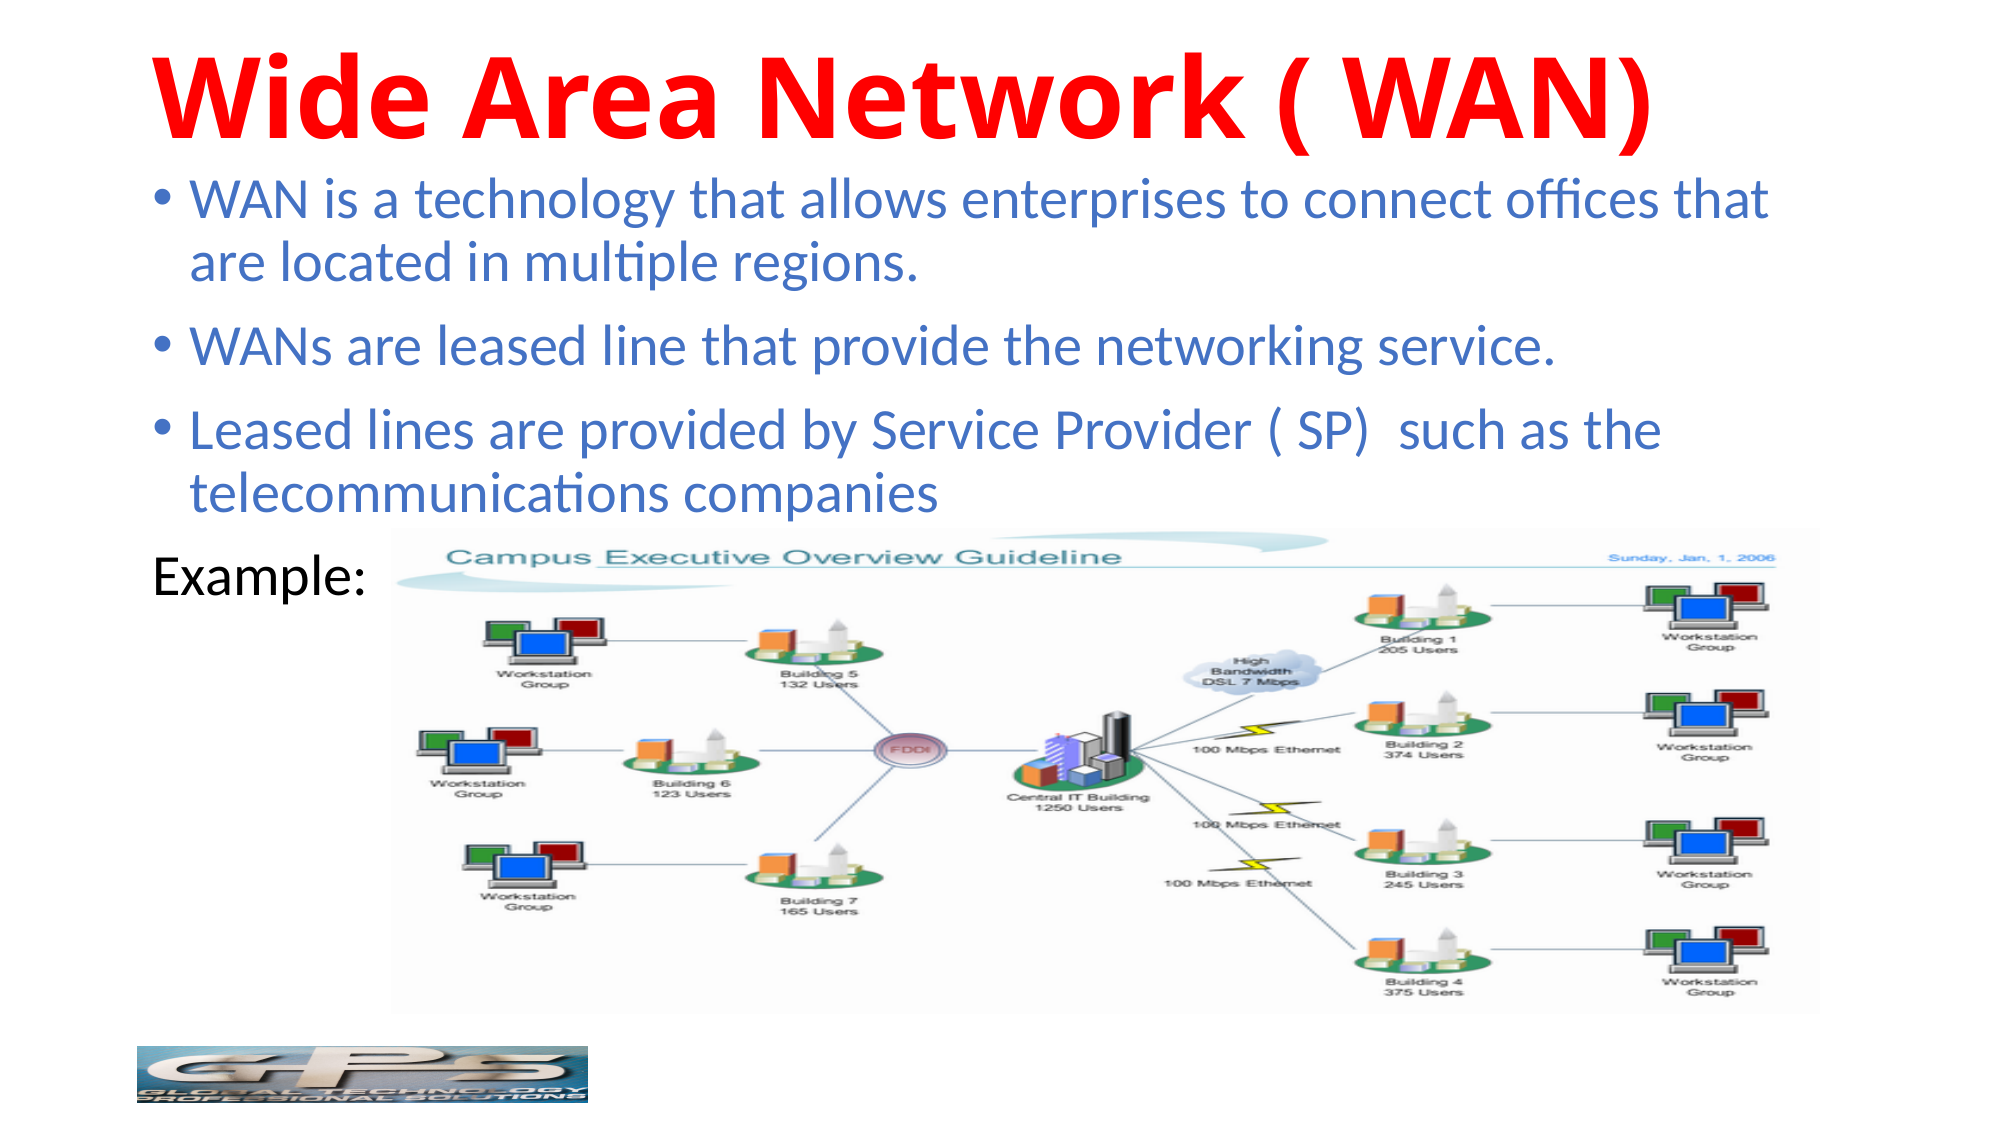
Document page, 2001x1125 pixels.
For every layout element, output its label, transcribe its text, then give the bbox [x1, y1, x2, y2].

title Wide Area Network ( WAN) [137, 59, 1863, 145]
picture [391, 528, 1820, 1014]
list WAN is a technology that allows enterprises to connect offices that are located in multiple regions. WANs are leased line that provide the networking service. Leased lines are provided by Service Provider ( SP) such as the telecommunications companies Example: [137, 160, 1863, 1014]
picture [137, 1046, 588, 1103]
